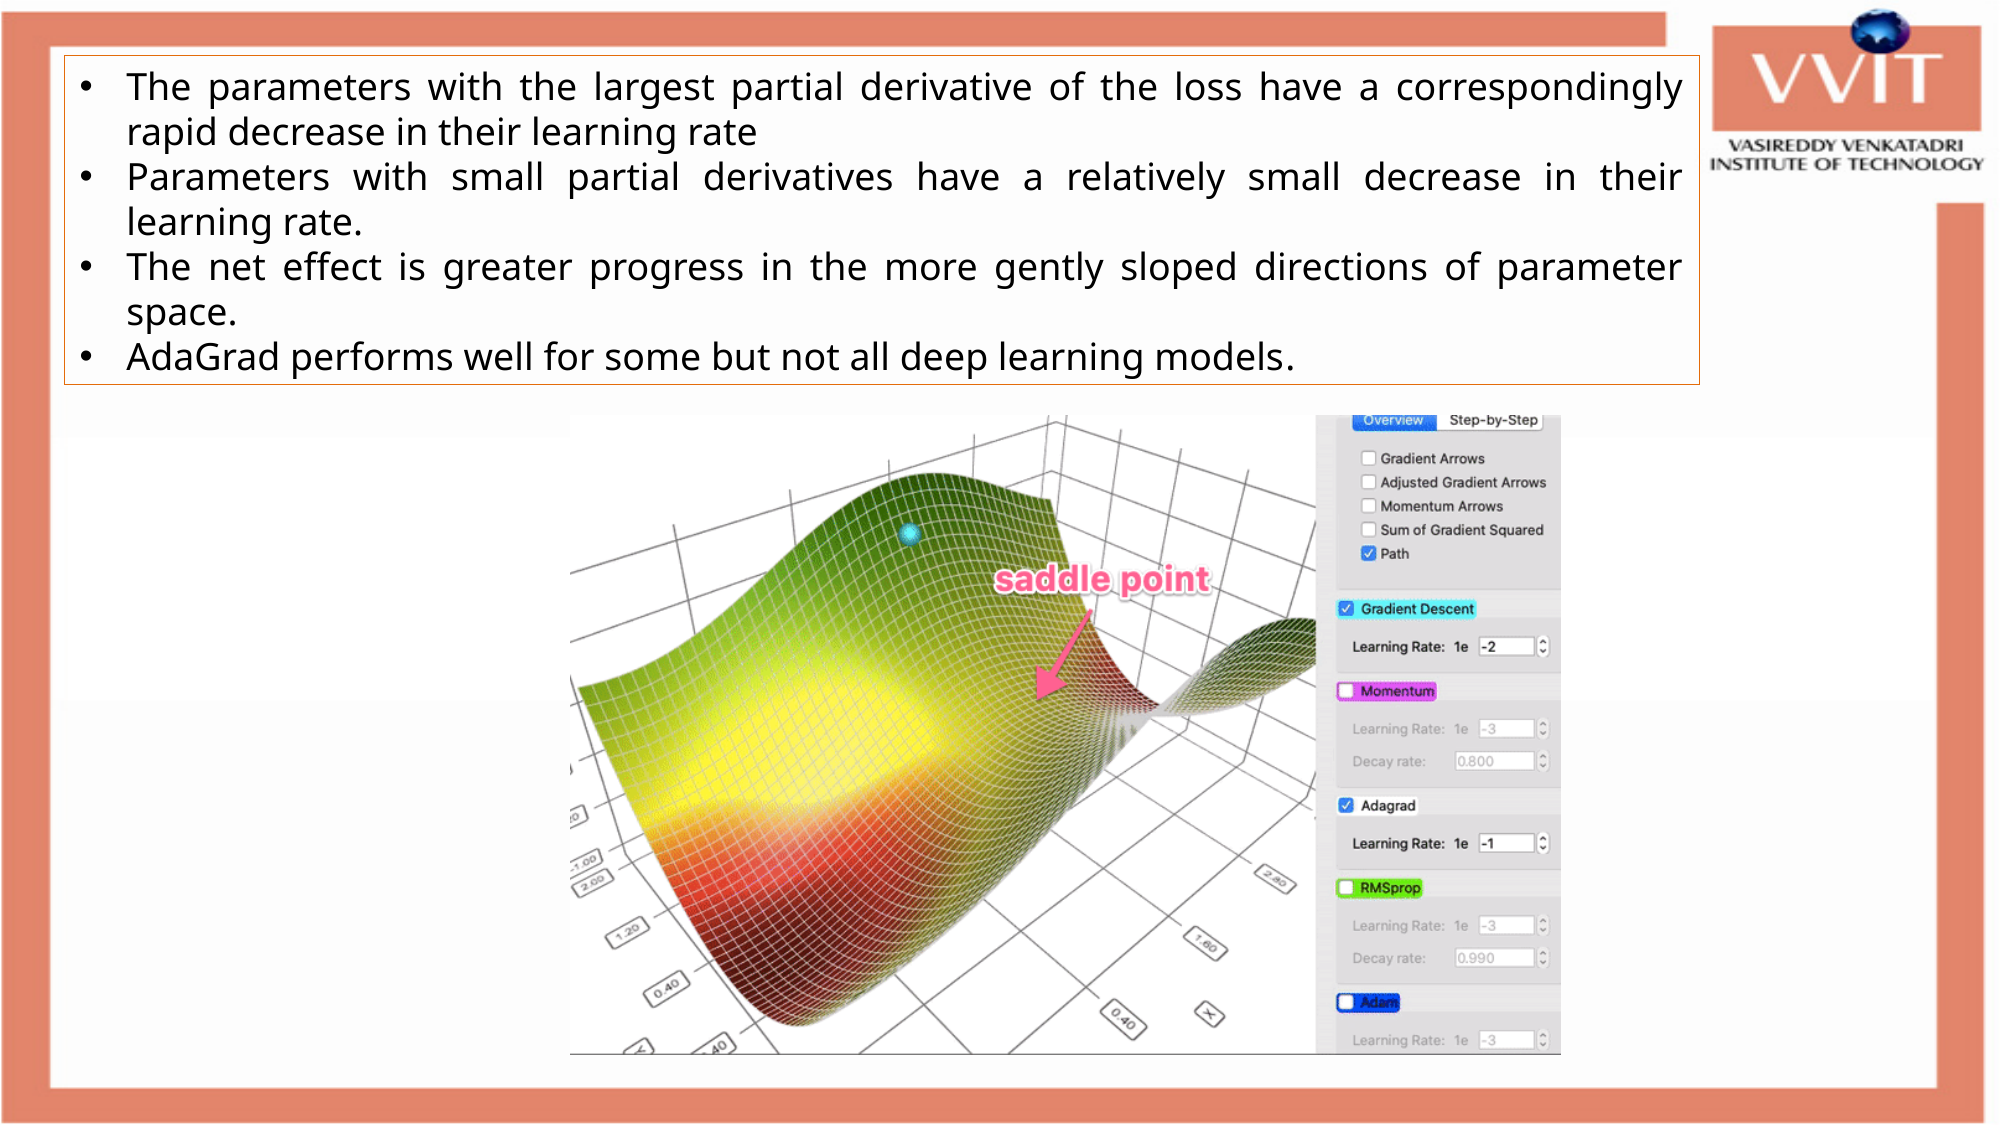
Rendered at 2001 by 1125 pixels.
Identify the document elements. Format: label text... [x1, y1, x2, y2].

picture [0, 0, 2001, 1125]
text_box The parameters with the largest partial derivative of the loss have a correspondingly rapid decrease in their learning rate Parameters with small partial derivatives have a relatively small decrease in their learning rate. The net effect is greater progress in the more gently sloped directions of parameter space. AdaGrad performs well for some but not all deep learning models. [64, 55, 1700, 385]
